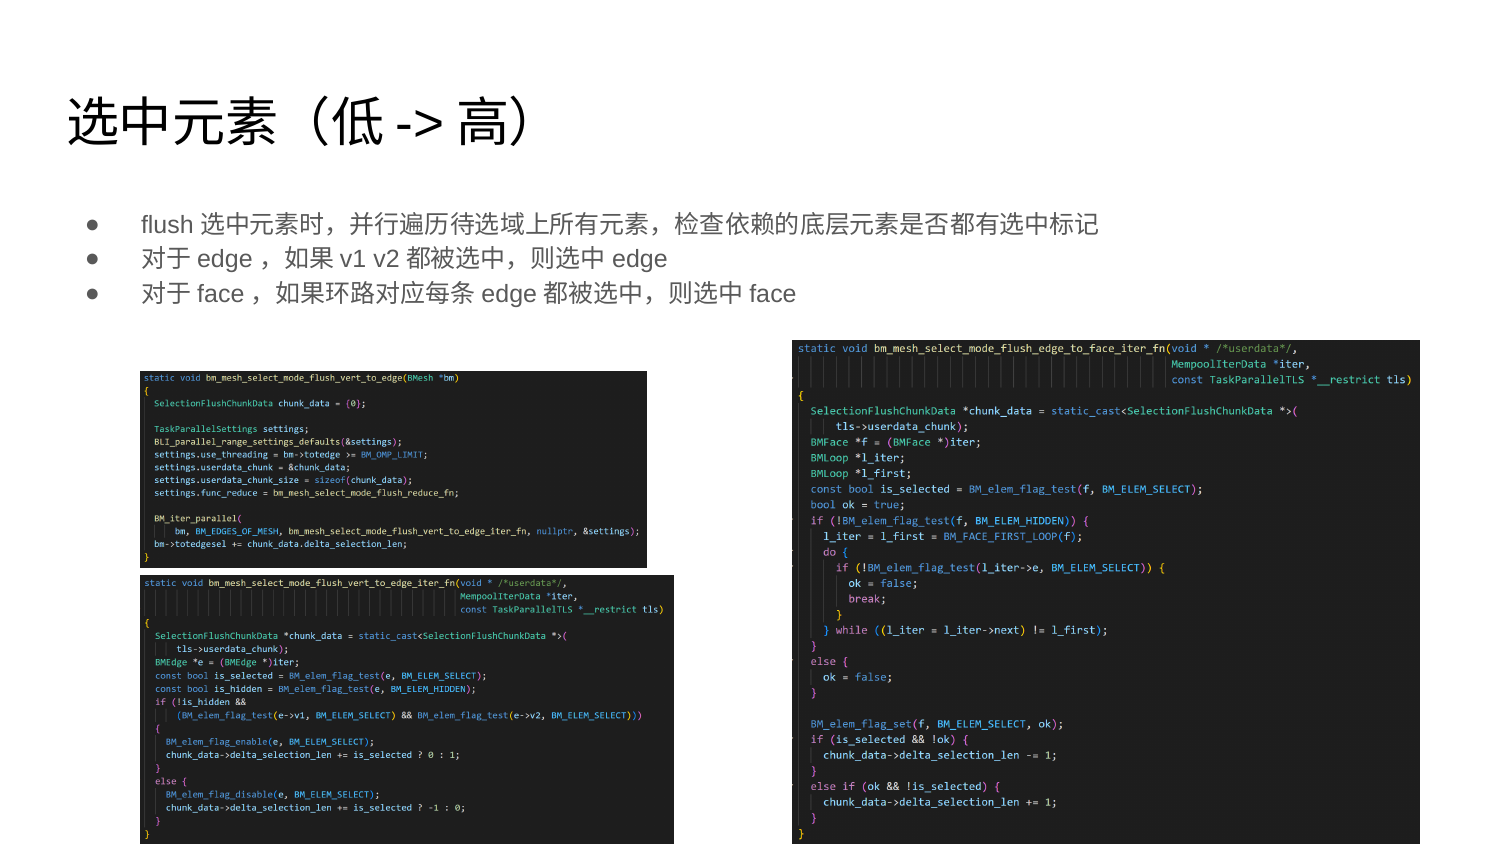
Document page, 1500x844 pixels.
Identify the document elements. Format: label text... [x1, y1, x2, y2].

picture [140, 370, 648, 568]
picture [791, 340, 1420, 844]
title 选中元素（低->高） [51, 72, 1449, 167]
list flush选中元素时，并行遍历待选域上所有元素，检查依赖的底层元素是否都有选中标记 对于edge，如果v1 v2都被选中，则选中edge 对于face，如果环路对应每条edge都被选中，则选中face [51, 189, 1449, 750]
picture [140, 574, 674, 844]
